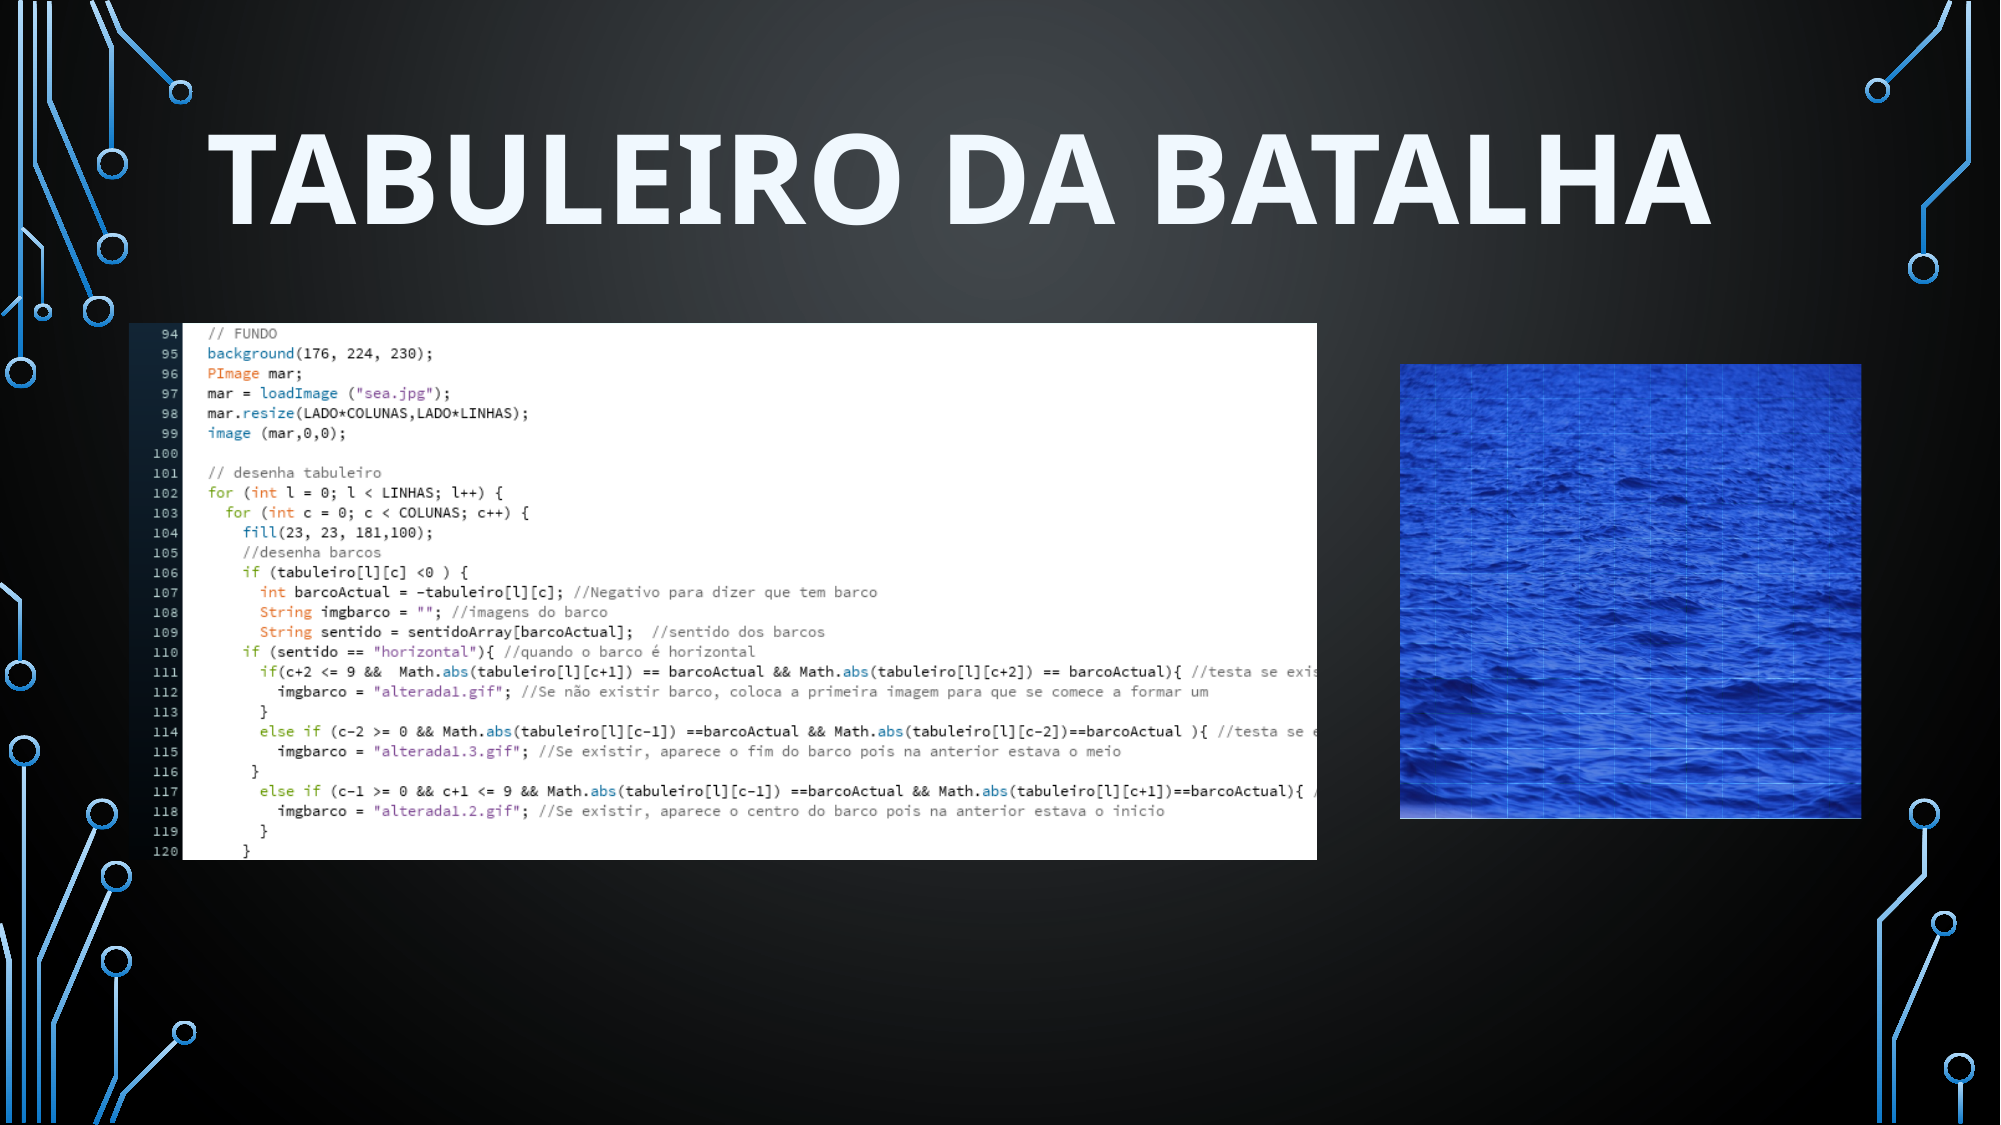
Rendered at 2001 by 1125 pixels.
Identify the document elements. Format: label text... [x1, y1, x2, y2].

picture [1399, 364, 1862, 819]
title TABULEIRO DA BATALHA [191, 100, 1817, 269]
picture [128, 323, 1318, 860]
